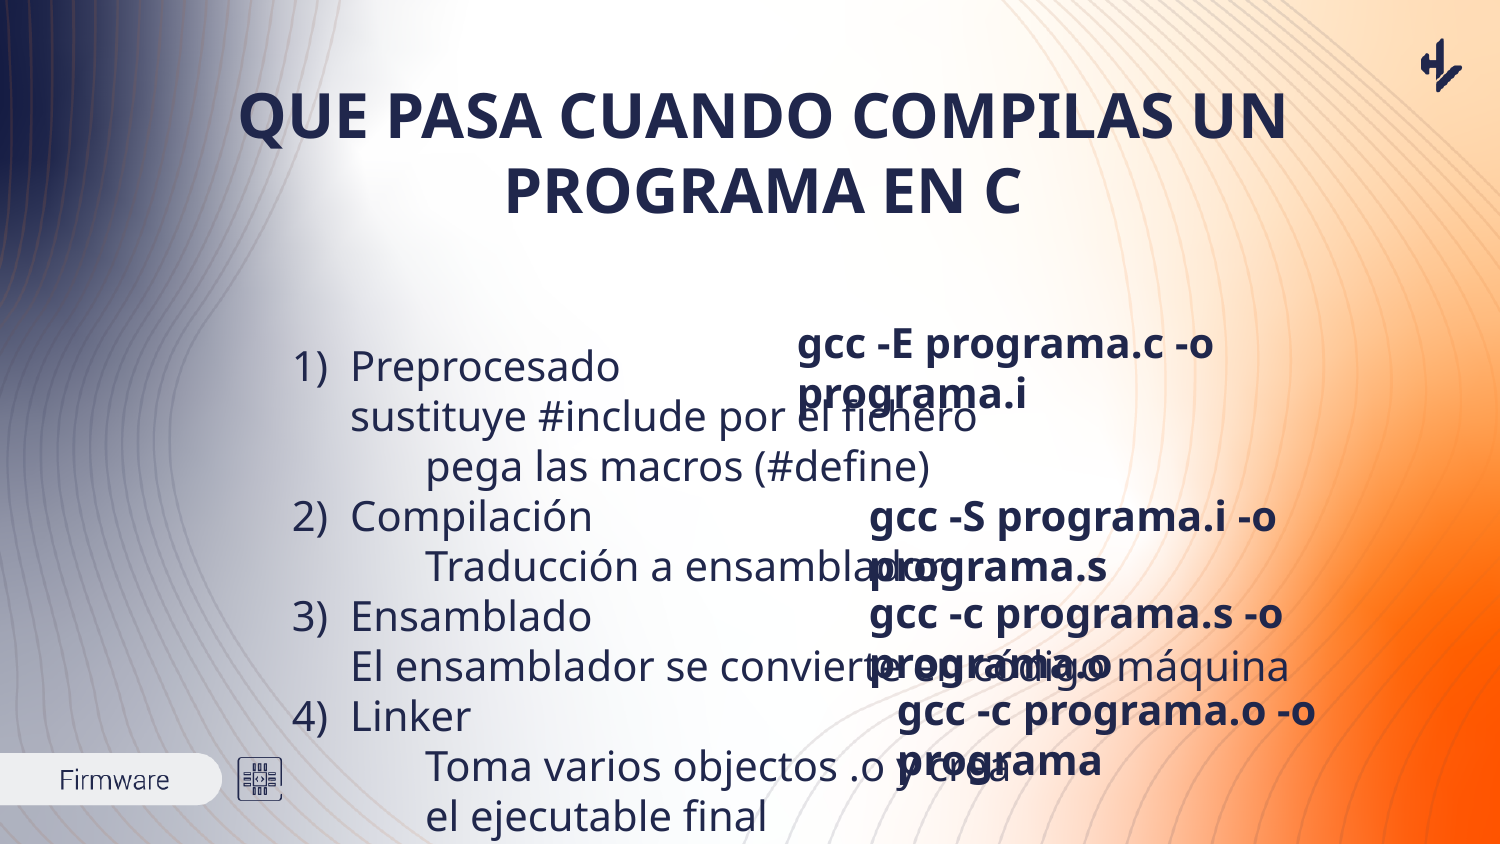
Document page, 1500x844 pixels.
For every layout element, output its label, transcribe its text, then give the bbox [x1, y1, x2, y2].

text_box gcc -c programa.s -o programa.o [853, 571, 1500, 670]
text_box gcc -c programa.o -o programa [881, 669, 1500, 767]
text_box gcc -E programa.c -o programa.i [781, 302, 1449, 400]
title QUE PASA CUANDO COMPILAS UN PROGRAMA EN C [79, 61, 1448, 303]
picture [0, 0, 1500, 844]
text_box Preprocesado sustituye #include por el fichero pega las macros (#define) Compilación Traducción a ensamblador Ensamblado El ensamblador se convierte en código máquina Linker Toma varios objectos .o y crea el ejecutable final [260, 324, 1313, 809]
text_box gcc -S programa.i -o programa.s [853, 474, 1500, 571]
